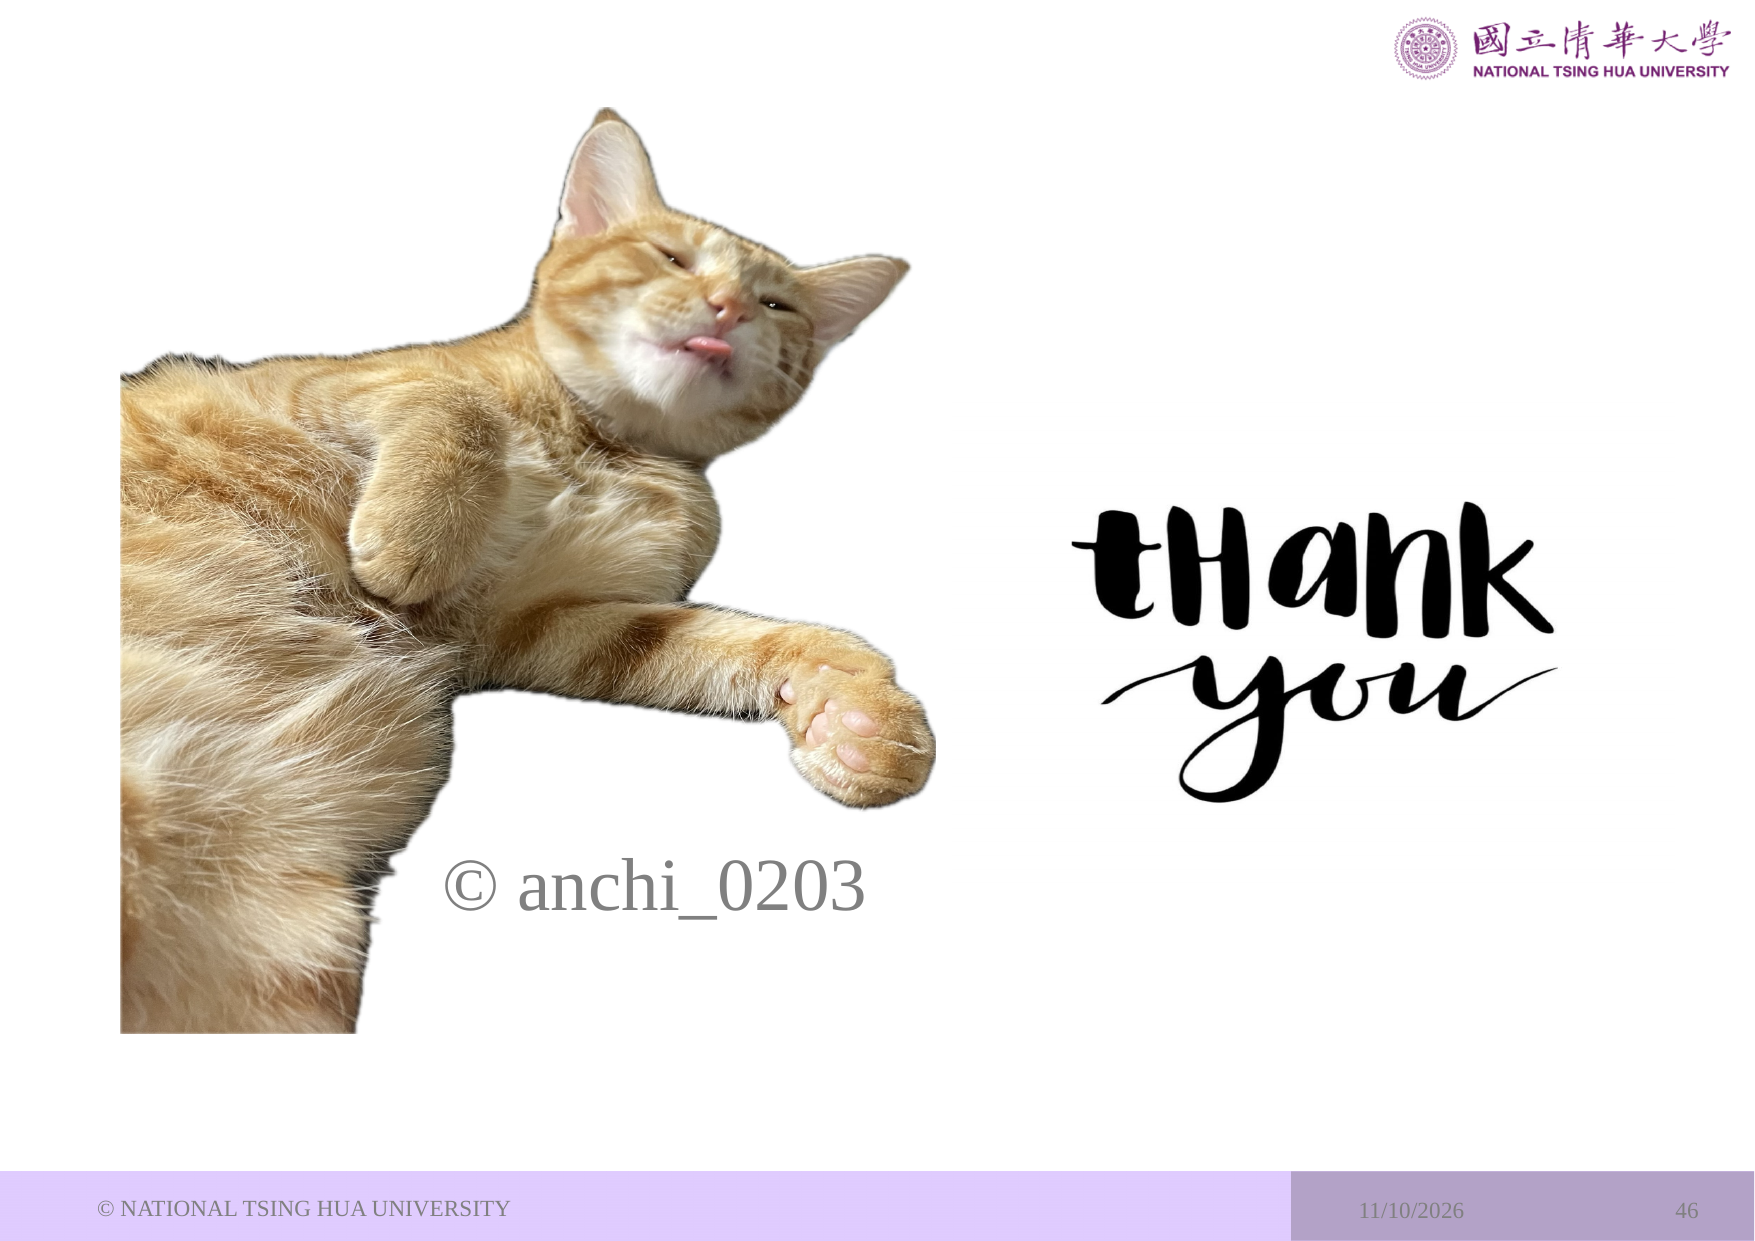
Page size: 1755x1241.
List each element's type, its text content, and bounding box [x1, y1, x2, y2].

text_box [120, 107, 937, 1034]
picture [952, 388, 1676, 883]
picture [0, 1171, 1291, 1241]
slide_number 46 [1577, 1180, 1714, 1239]
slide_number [1343, 1180, 1551, 1239]
footer © NATIONAL TSING HUA UNIVERSITY [82, 1177, 562, 1236]
picture [1388, 2, 1755, 95]
